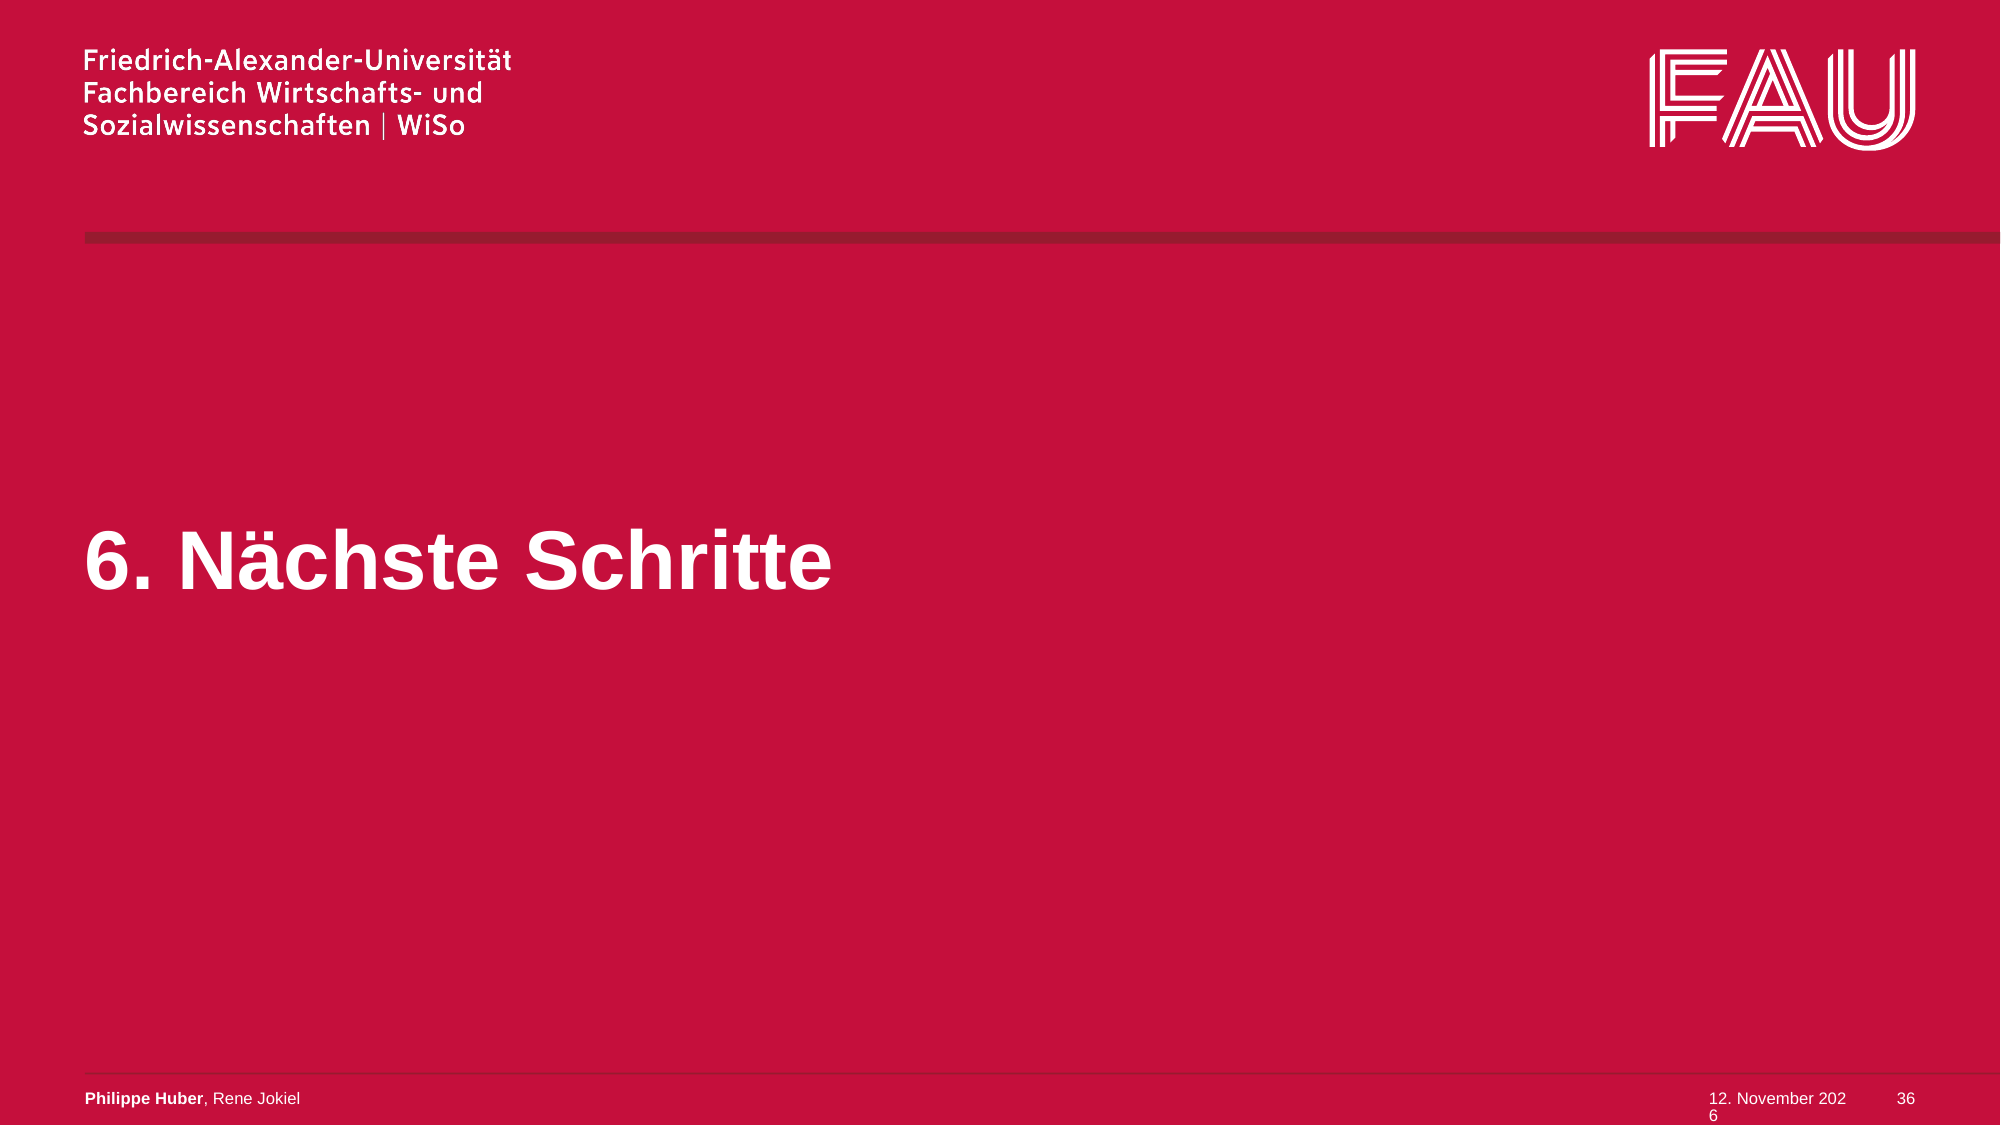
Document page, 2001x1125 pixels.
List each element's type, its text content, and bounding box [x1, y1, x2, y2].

slide_number 36 [1883, 1088, 1916, 1109]
footer Philippe Huber, Rene Jokiel [85, 1088, 1656, 1109]
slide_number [1708, 1088, 1849, 1109]
title 6. Nächste Schritte [85, 517, 1916, 608]
